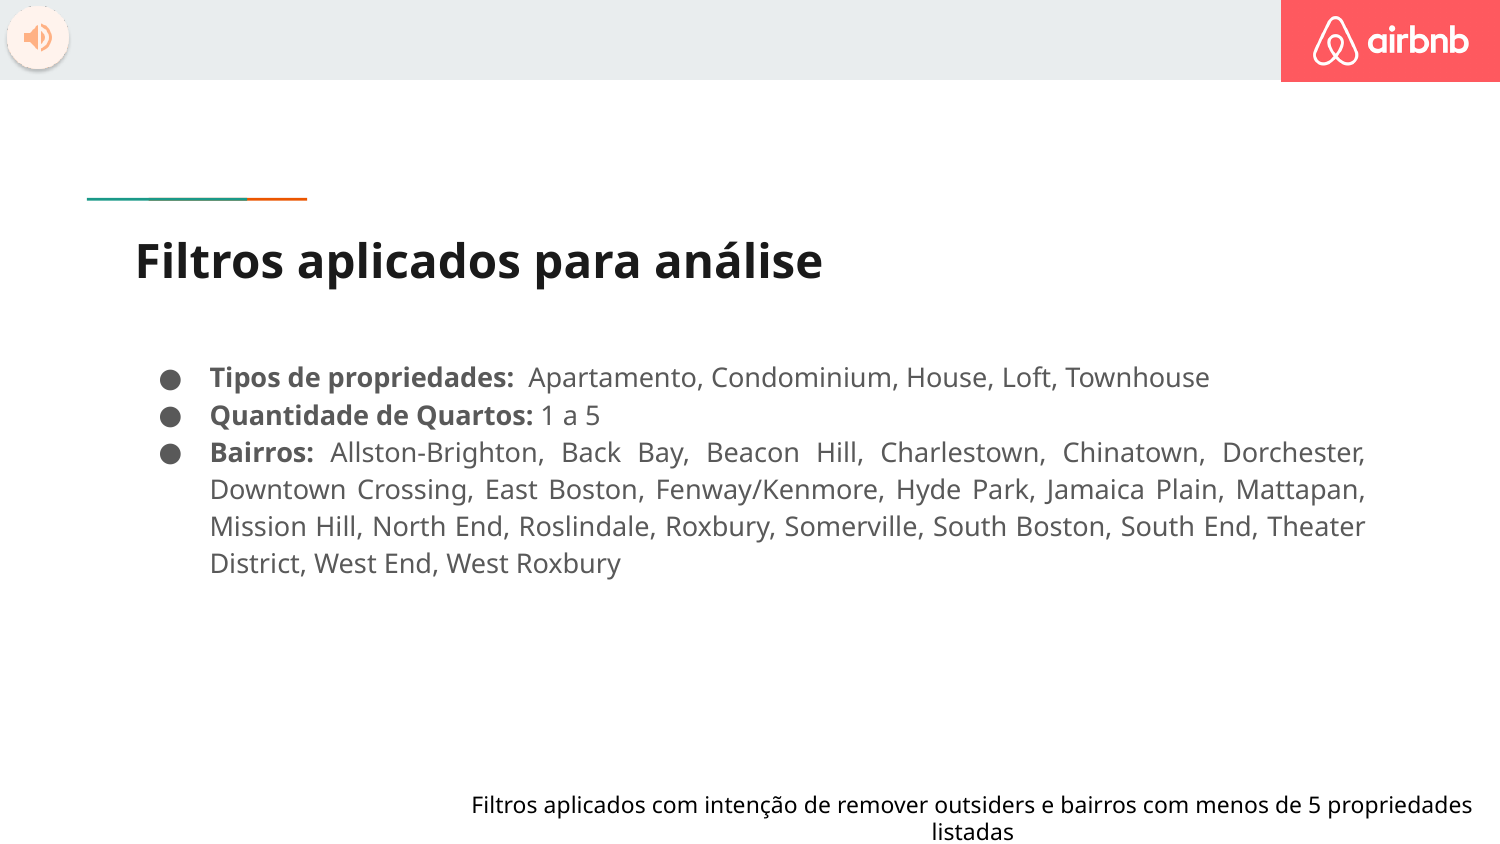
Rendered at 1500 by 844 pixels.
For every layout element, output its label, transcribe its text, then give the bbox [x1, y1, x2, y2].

text_box Filtros aplicados com intenção de remover outsiders e bairros com menos de 5 propriedades listadas [445, 775, 1500, 844]
picture [0, 0, 76, 76]
picture [1281, 0, 1500, 82]
title Filtros aplicados para análise [119, 216, 1381, 305]
list Tipos de propriedades: Apartamento, Condominium, House, Loft, Townhouse Quantidade de Quartos: 1 a 5 Bairros: Allston-Brighton, Back Bay, Beacon Hill, Charlestown, Chinatown, Dorchester, Downtown Crossing, East Boston, Fenway/Kenmore, Hyde Park, Jamaica Plain, Mattapan, Mission Hill, North End, Roslindale, Roxbury, Somerville, South Boston, South End, Theater District, West End, West Roxbury [119, 341, 1381, 712]
